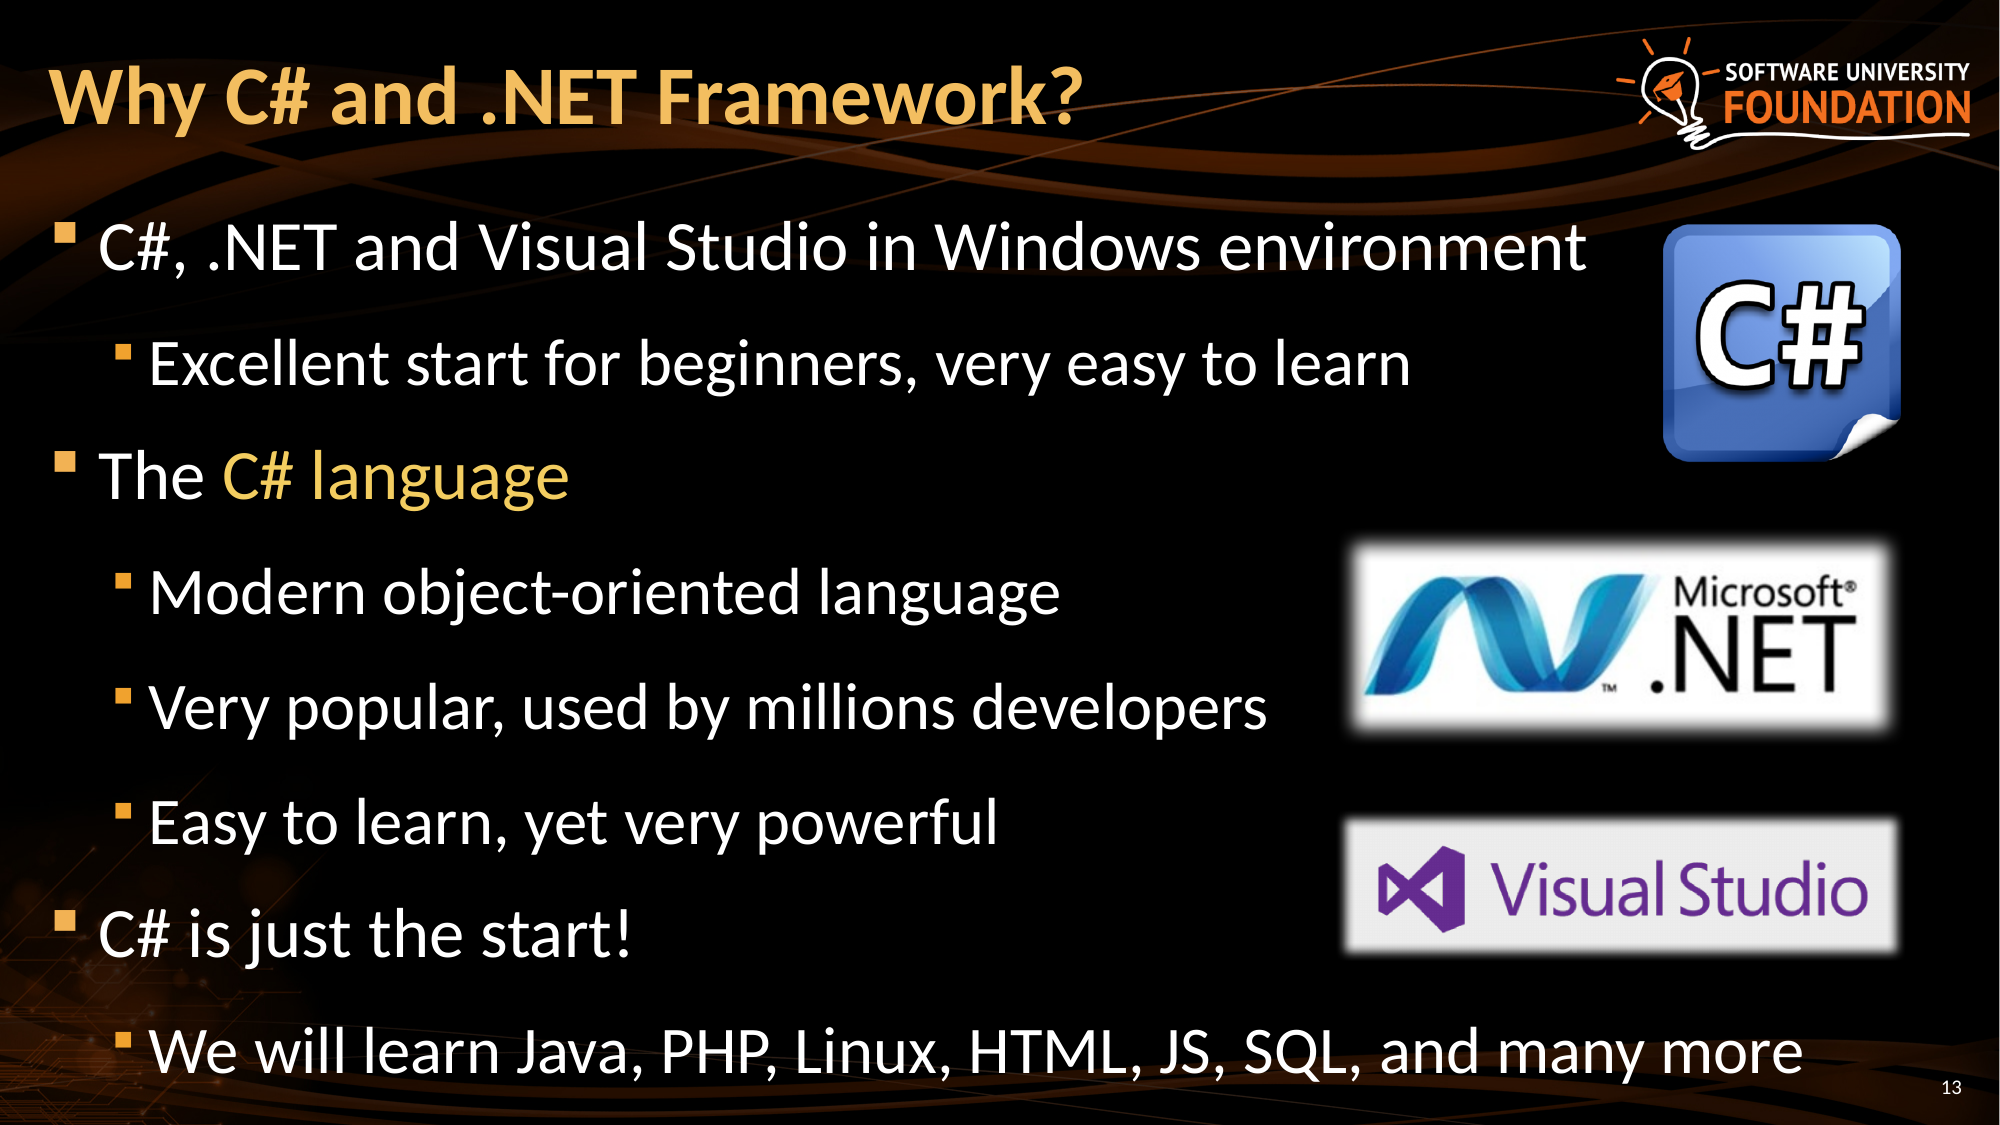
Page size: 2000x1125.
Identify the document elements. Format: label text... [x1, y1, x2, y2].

picture [0, 0, 2000, 1125]
title Why C# and .NET Framework? [30, 6, 1602, 189]
list C#, .NET and Visual Studio in Windows environment Excellent start for beginners, very easy to learn The C# language Modern object-oriented language Very popular, used by millions developers Easy to learn, yet very powerful C# is just the start! We will learn Java, PHP, Linux, HTML, JS, SQL, and many more [31, 188, 1968, 1103]
